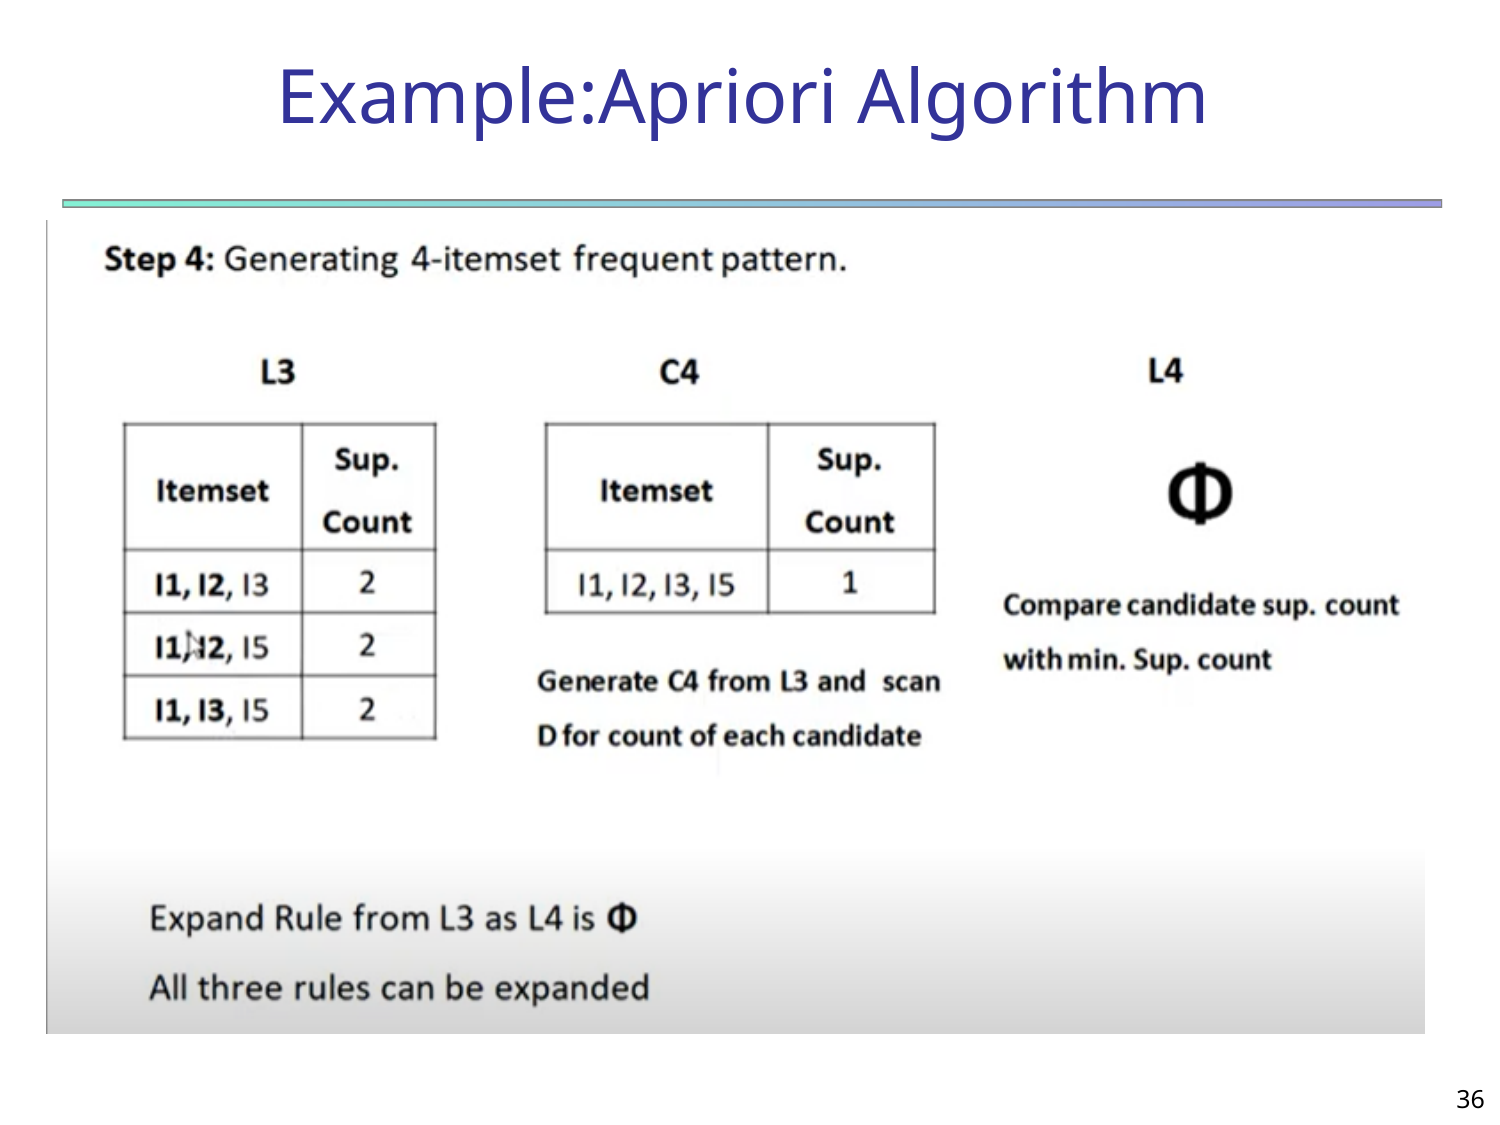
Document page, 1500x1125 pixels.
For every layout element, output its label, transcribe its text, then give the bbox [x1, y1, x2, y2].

picture [45, 220, 1426, 1034]
title Example:Apriori Algorithm [62, 54, 1425, 155]
slide_number 36 [1187, 1062, 1500, 1125]
